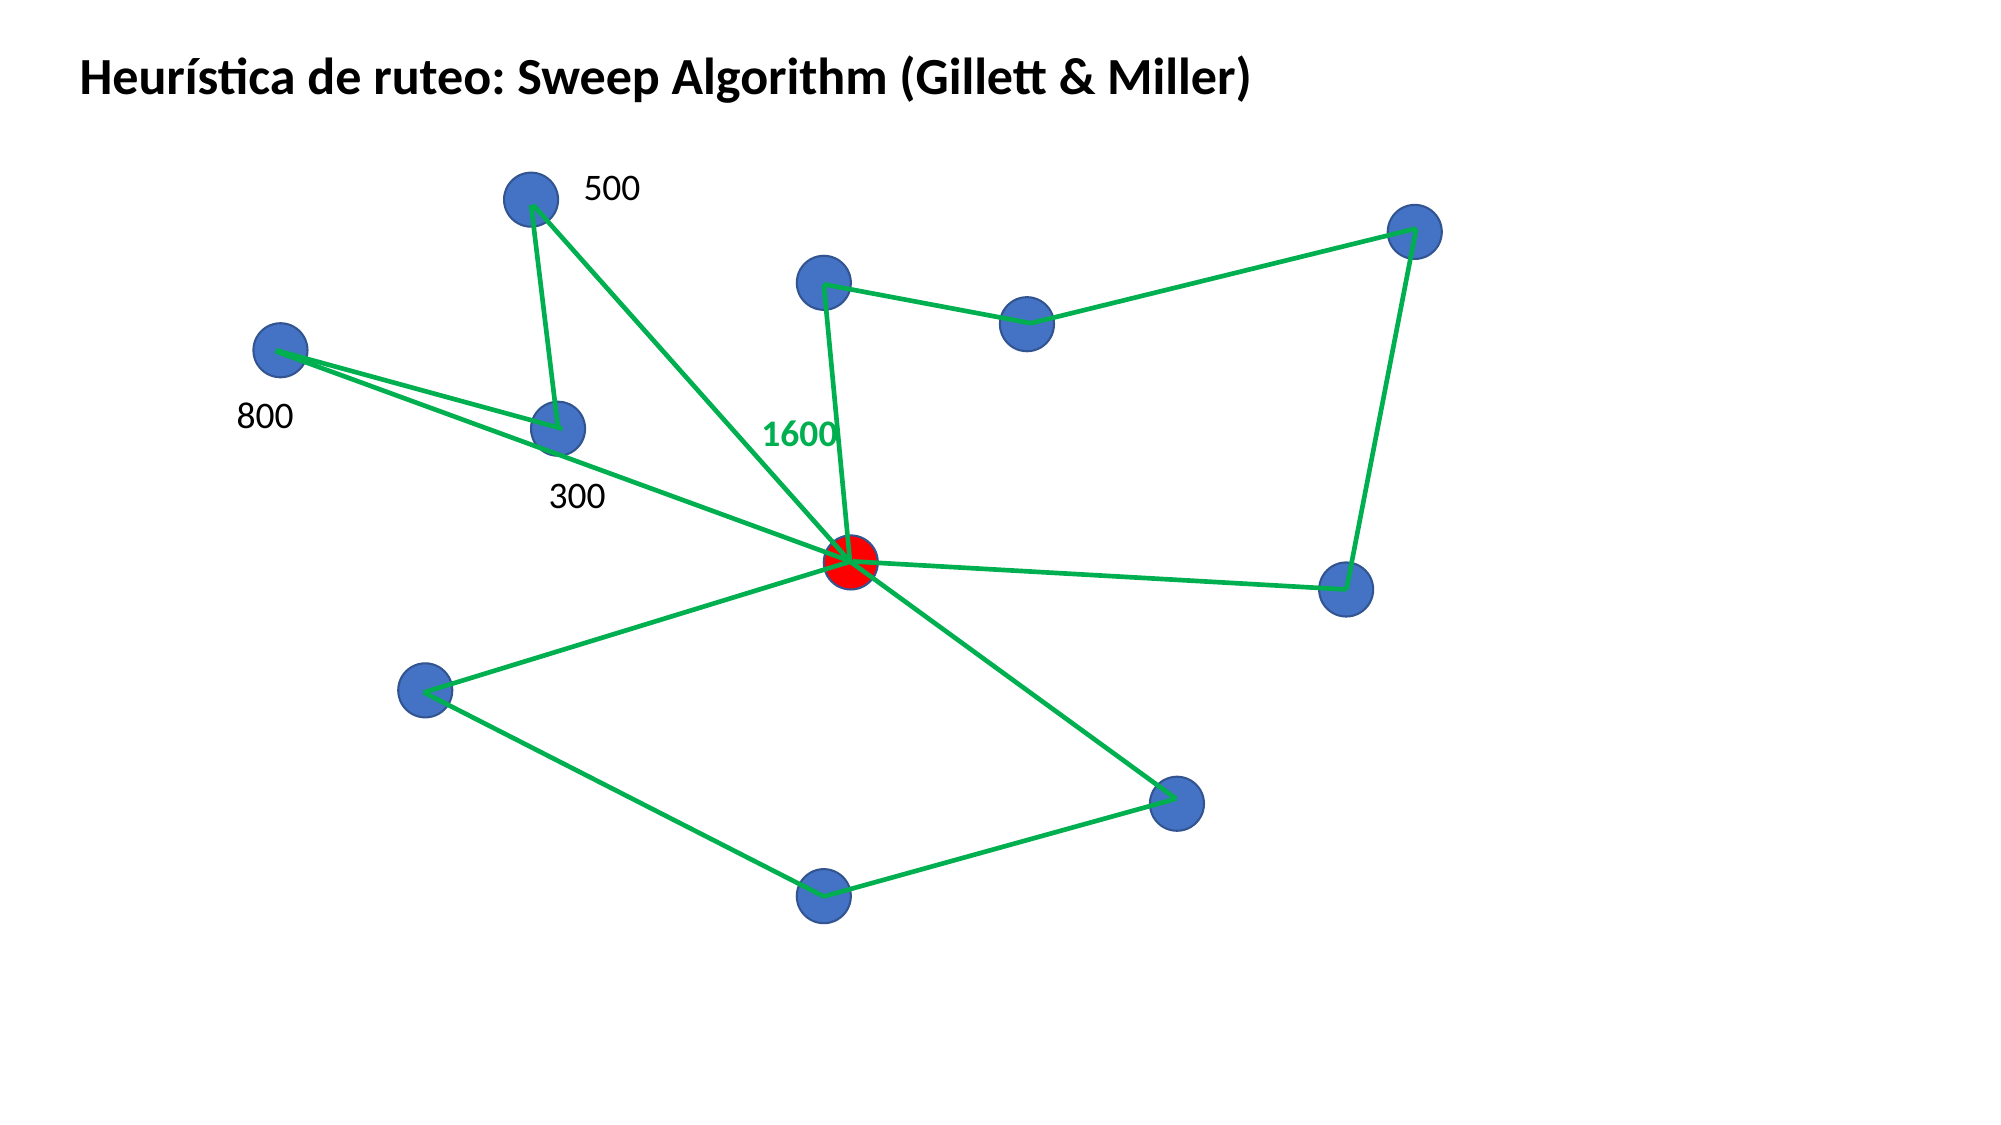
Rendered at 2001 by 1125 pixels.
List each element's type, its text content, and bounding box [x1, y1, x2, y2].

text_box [423, 692, 824, 897]
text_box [1346, 228, 1417, 590]
text_box [1386, 203, 1443, 260]
text_box [1318, 590, 1375, 618]
text_box [795, 897, 852, 925]
text_box Heurística de ruteo: Sweep Algorithm (Gillett & Miller) [64, 34, 1268, 112]
text_box [502, 171, 560, 228]
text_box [849, 561, 1177, 798]
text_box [823, 324, 850, 562]
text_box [823, 284, 1030, 324]
text_box 500 [568, 155, 656, 204]
text_box [252, 322, 309, 378]
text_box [275, 351, 823, 562]
text_box [851, 534, 879, 560]
text_box [1177, 775, 1206, 832]
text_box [1030, 228, 1346, 324]
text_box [423, 561, 849, 693]
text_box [530, 204, 559, 350]
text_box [852, 561, 1347, 590]
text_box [823, 798, 1177, 897]
text_box 800 [221, 383, 275, 444]
text_box [397, 662, 423, 719]
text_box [559, 204, 851, 351]
text_box [998, 324, 1056, 353]
